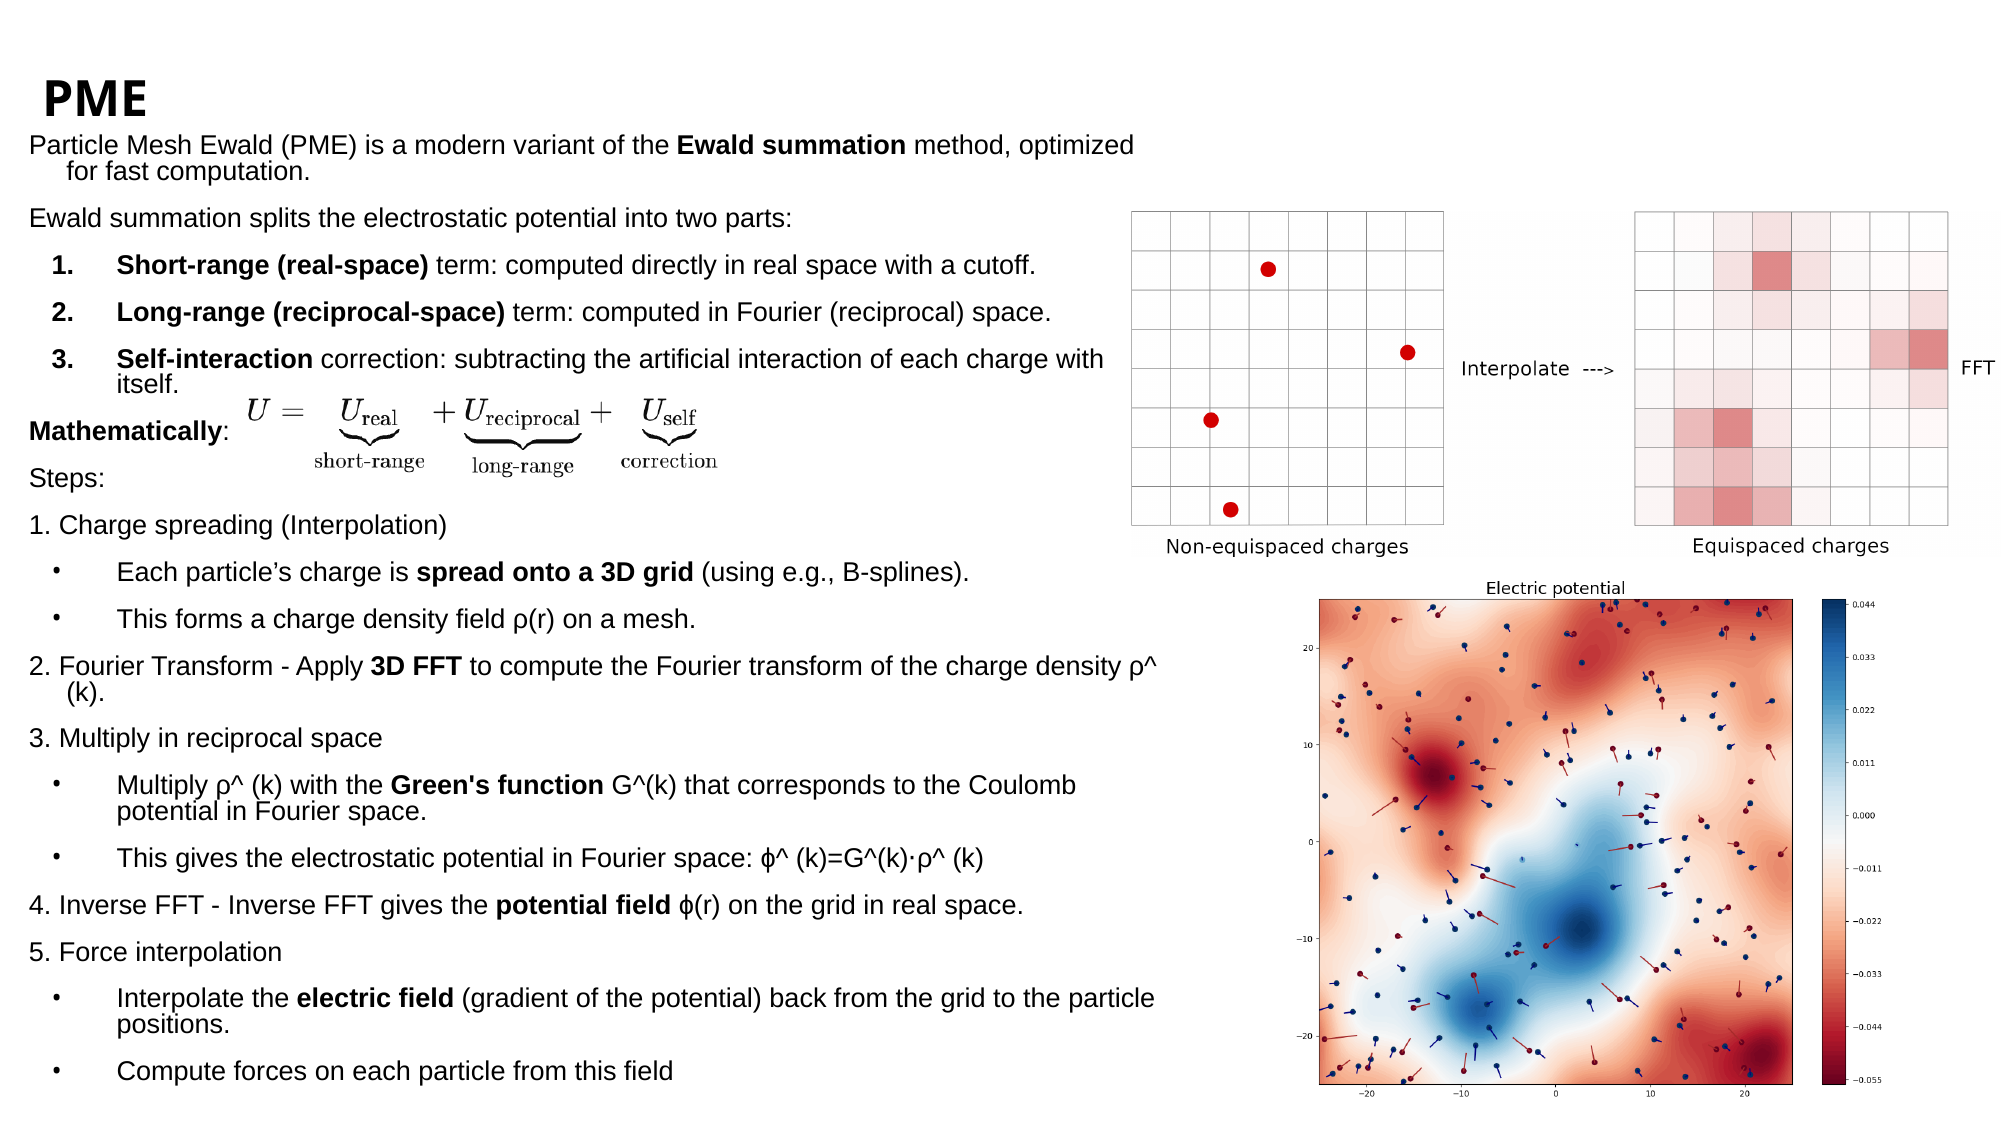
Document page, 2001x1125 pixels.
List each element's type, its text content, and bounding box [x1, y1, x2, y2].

picture [1295, 572, 1919, 1107]
picture [1131, 210, 2001, 557]
text_box Particle Mesh Ewald (PME) is a modern variant of the Ewald summation method, optimized for fast computation. Ewald summation splits the electrostatic potential into two parts: Short-range (real-space) term: computed directly in real space with a cutoff. Long-range (reciprocal-space) term: computed in Fourier (reciprocal) space. Self-interaction correction: subtracting the artificial interaction of each charge with itself. Mathematically: Steps: 1. Charge spreading (Interpolation) Each particle’s charge is spread onto a 3D grid (using e.g., B-splines). This forms a charge density field ρ(r) on a mesh. 2. Fourier Transform - Apply 3D FFT to compute the Fourier transform of the charge density ρ^ (k). 3. Multiply in reciprocal space Multiply ρ^ (k) with the Green's function G^(k) that corresponds to the Coulomb potential in Fourier space. This gives the electrostatic potential in Fourier space: ϕ^ (k)=G^(k)⋅ρ^ (k) 4. Inverse FFT - Inverse FFT gives the potential field ϕ(r) on the grid in real space. 5. Force interpolation Interpolate the electric field (gradient of the potential) back from the grid to the particle positions. Compute forces on each particle from this field [28, 133, 1162, 1086]
picture [226, 375, 747, 487]
title PME [34, 48, 2000, 153]
